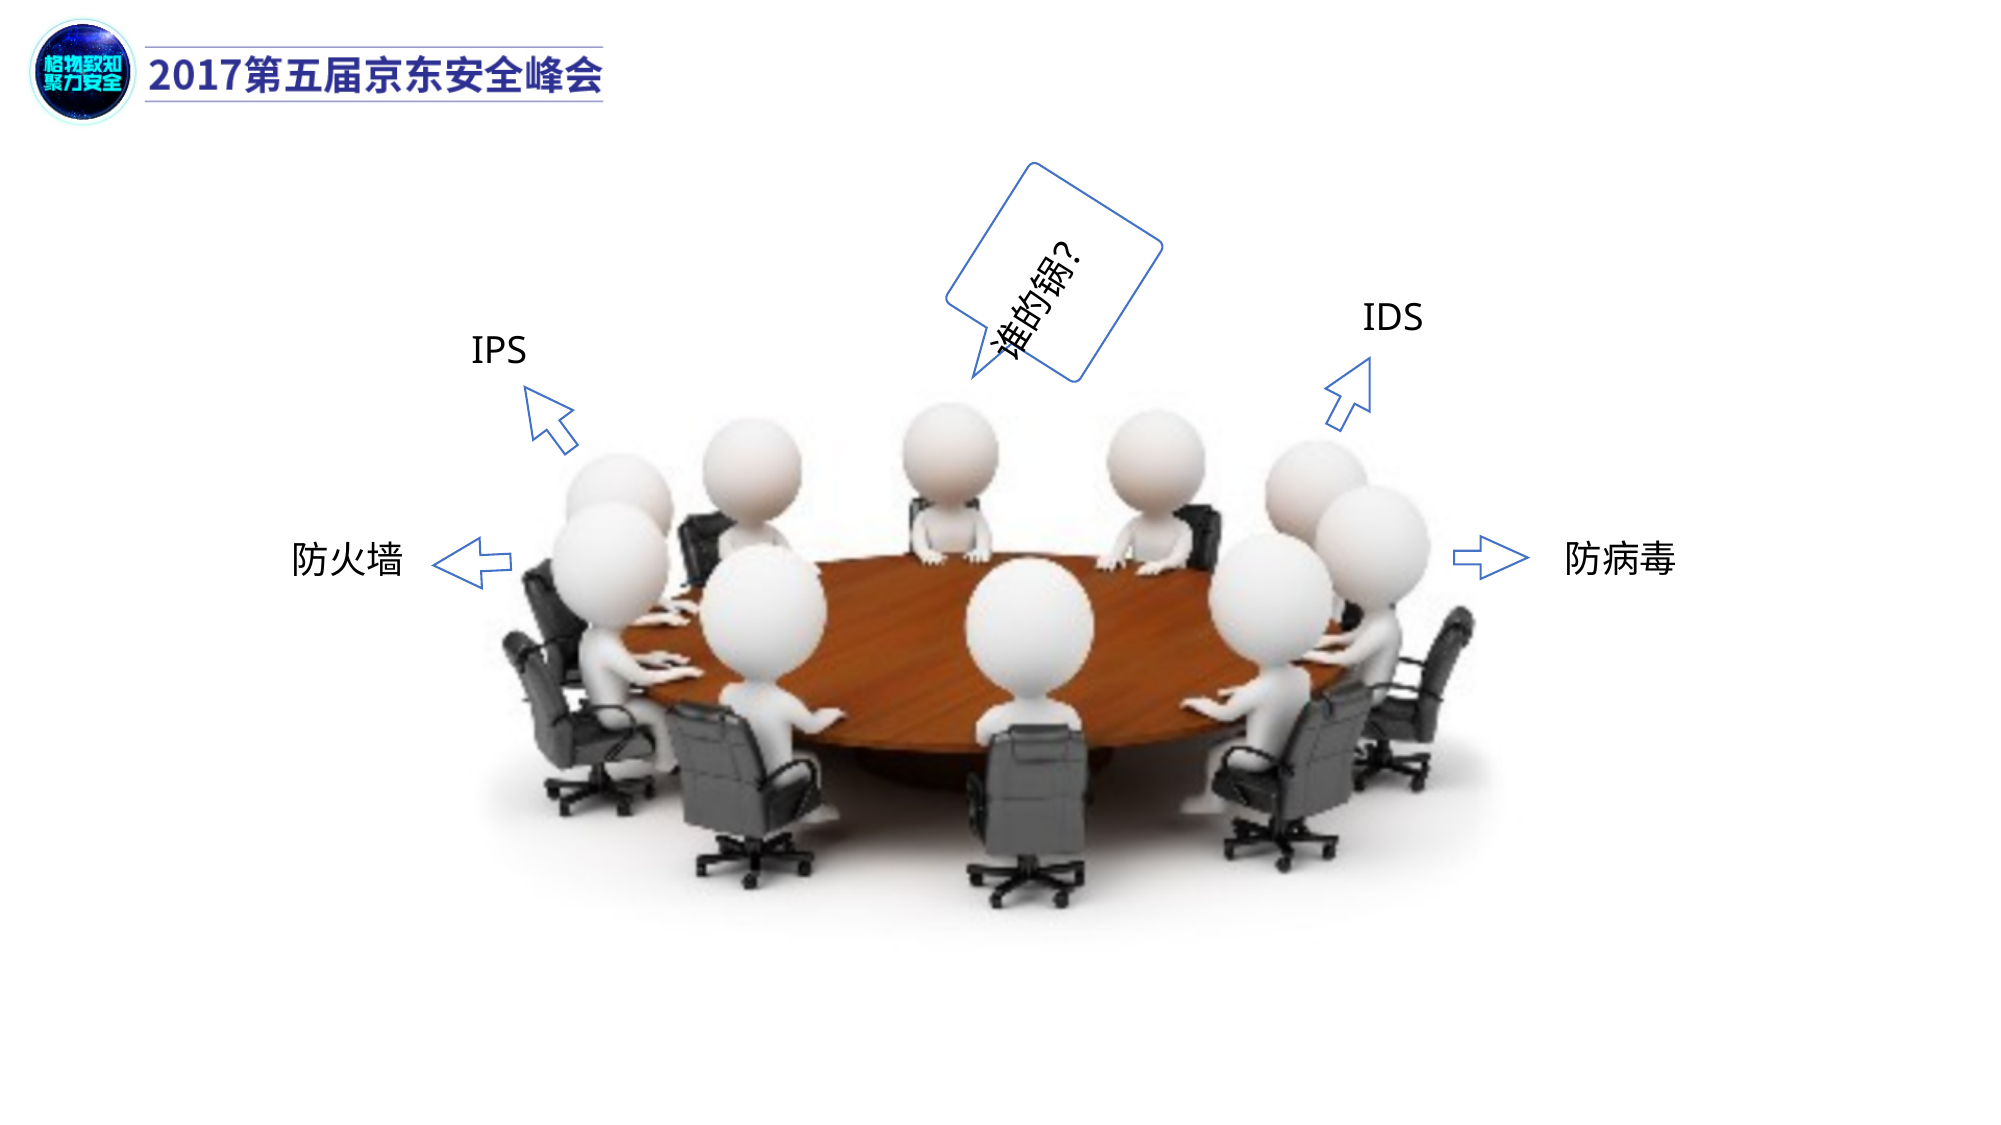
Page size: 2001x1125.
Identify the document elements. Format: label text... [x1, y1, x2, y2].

text_box 防火墙 [284, 528, 413, 589]
text_box 防病毒 [1557, 527, 1685, 588]
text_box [916, 160, 1166, 427]
picture [0, 0, 2001, 1125]
text_box IDS [1355, 285, 1432, 314]
